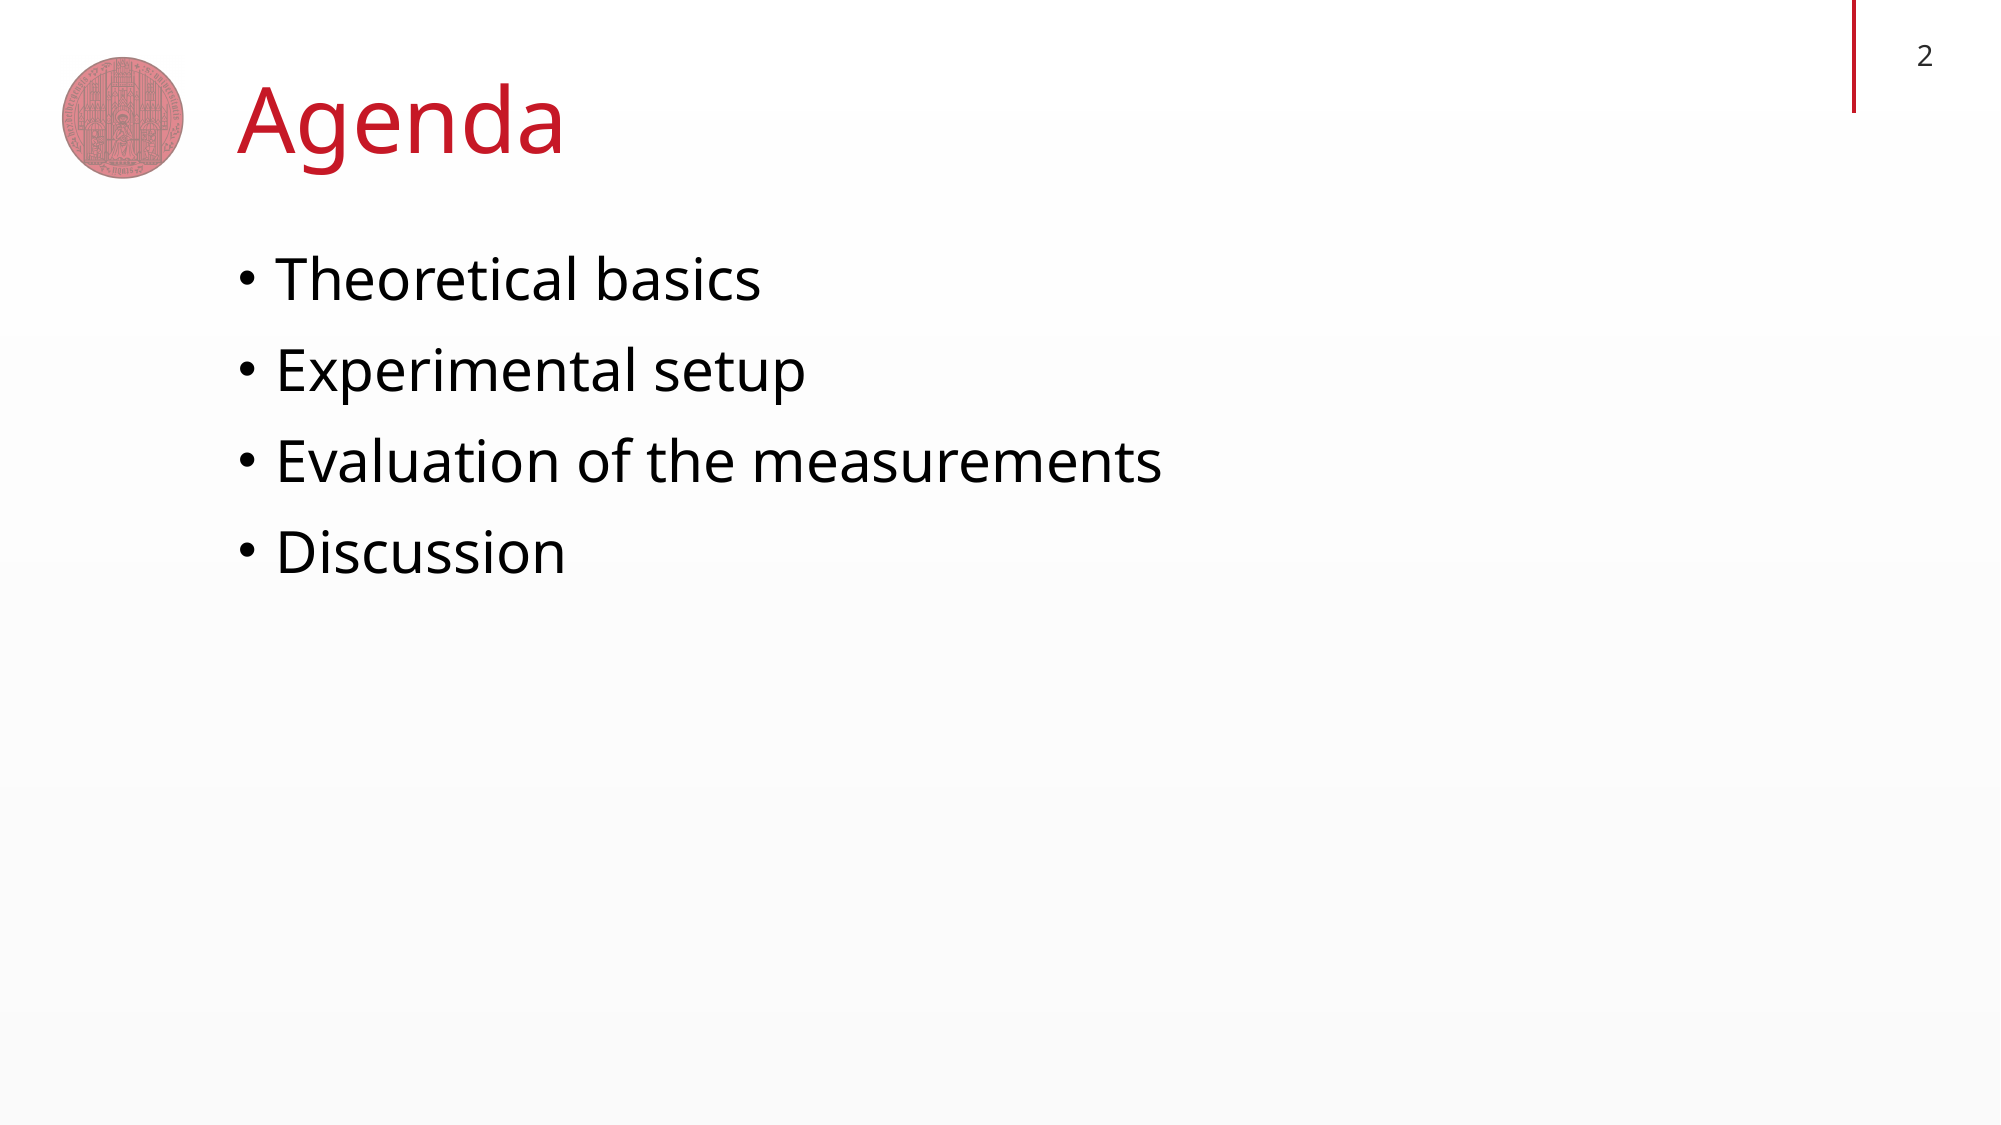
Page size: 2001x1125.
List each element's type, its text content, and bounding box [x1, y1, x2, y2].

list Theoretical basics Experimental setup Evaluation of the measurements Discussion [238, 242, 1737, 981]
title Agenda [236, 74, 1737, 164]
